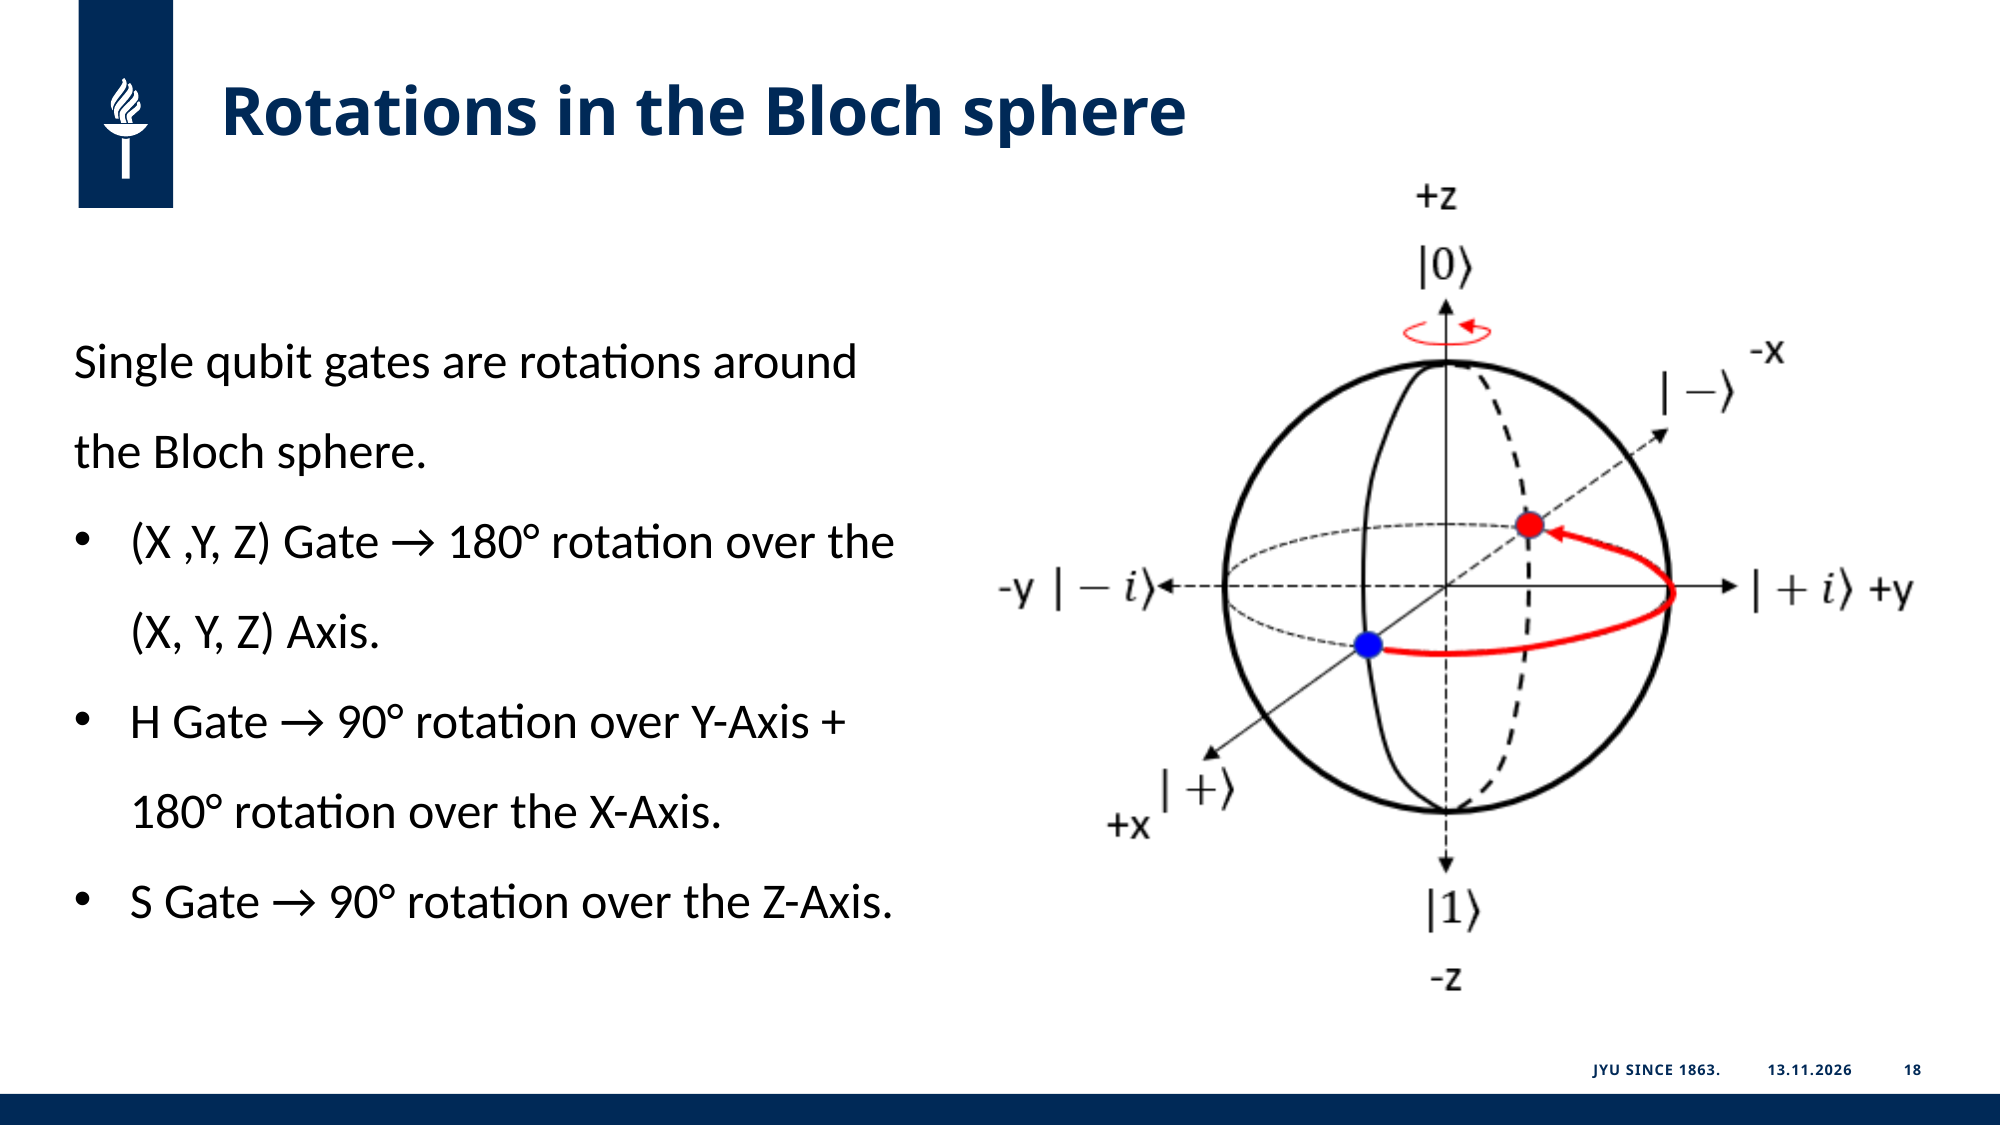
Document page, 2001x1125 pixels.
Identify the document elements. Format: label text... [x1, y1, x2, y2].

picture [913, 148, 2000, 1023]
title Rotations in the Bloch sphere [220, 78, 1922, 256]
slide_number 18 [1850, 1058, 1922, 1083]
text_box Single qubit gates are rotations around the Bloch sphere. (X ,Y, Z) Gate → 180° rotation over the (X, Y, Z) Axis. H Gate → 90° rotation over Y-Axis + 180° rotation over the X-Axis. S Gate → 90° rotation over the Z-Axis. [59, 290, 913, 936]
footer JYU Since 1863. [999, 1058, 1721, 1083]
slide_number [1721, 1058, 1850, 1083]
